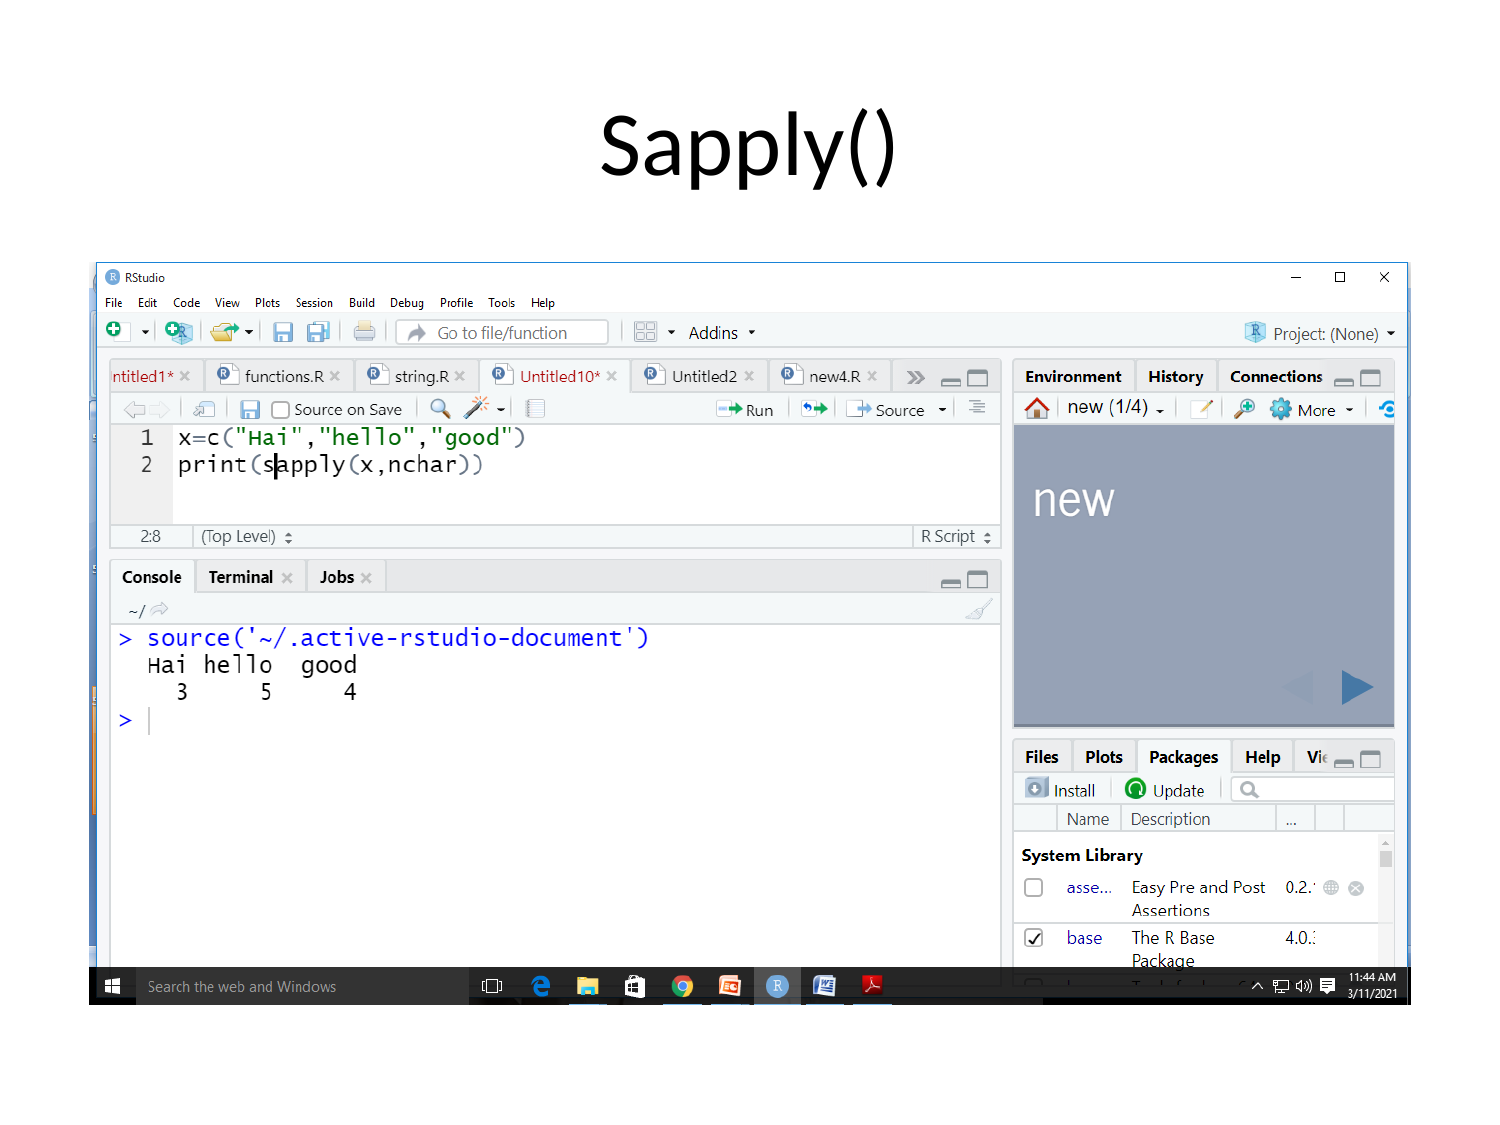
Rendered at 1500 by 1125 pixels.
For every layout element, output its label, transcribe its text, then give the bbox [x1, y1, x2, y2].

title Sapply() [75, 45, 1425, 233]
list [89, 262, 1411, 1006]
